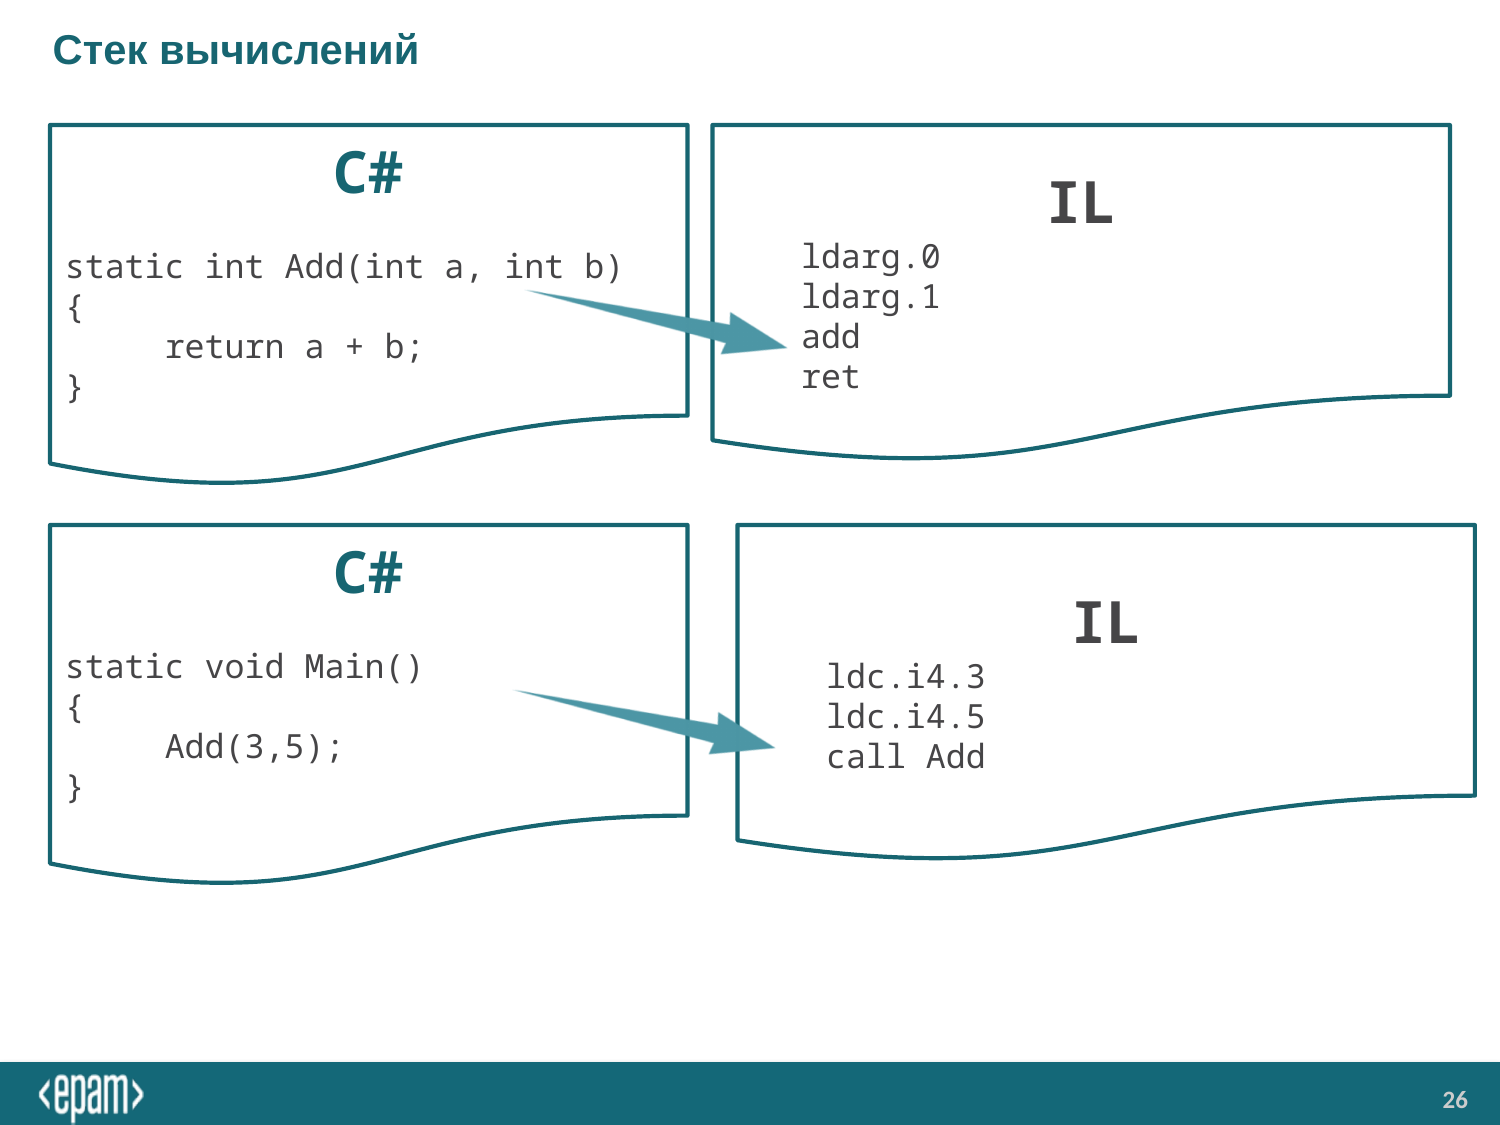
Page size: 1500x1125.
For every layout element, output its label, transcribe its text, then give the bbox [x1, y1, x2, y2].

title Стек вычислений [0, 0, 1500, 95]
text_box C# static int Add(int a, int b) { return a + b; } [47, 122, 690, 485]
picture [38, 1074, 144, 1125]
picture [501, 691, 781, 743]
text_box IL ldc.i4.3 ldc.i4.5 call Add [735, 522, 1477, 861]
text_box IL ldarg.0 ldarg.1 add ret [710, 122, 1453, 461]
text_box C# static void Main() { Add(3,5); } [47, 522, 690, 885]
picture [514, 291, 793, 343]
